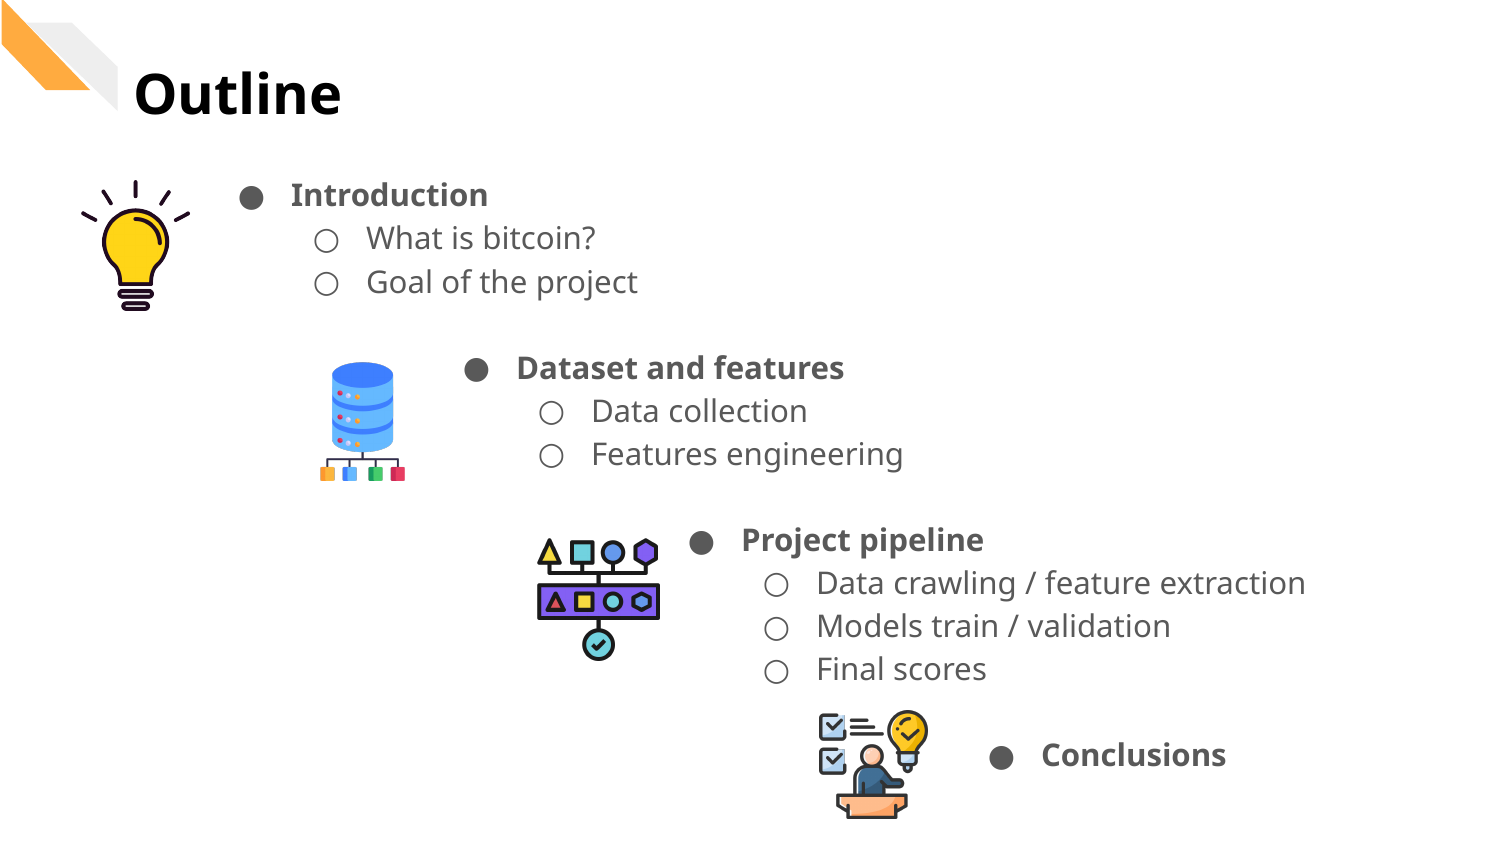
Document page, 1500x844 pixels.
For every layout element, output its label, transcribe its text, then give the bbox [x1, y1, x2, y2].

picture [69, 179, 201, 311]
title Outline [118, 43, 1273, 142]
picture [533, 533, 664, 665]
list Introduction What is bitcoin? Goal of the project Dataset and features Data collection Features engineering Project pipeline Data crawling / feature extraction Models train / validation Final scores Conclusions [51, 155, 1456, 819]
picture [818, 710, 928, 819]
picture [297, 356, 429, 488]
